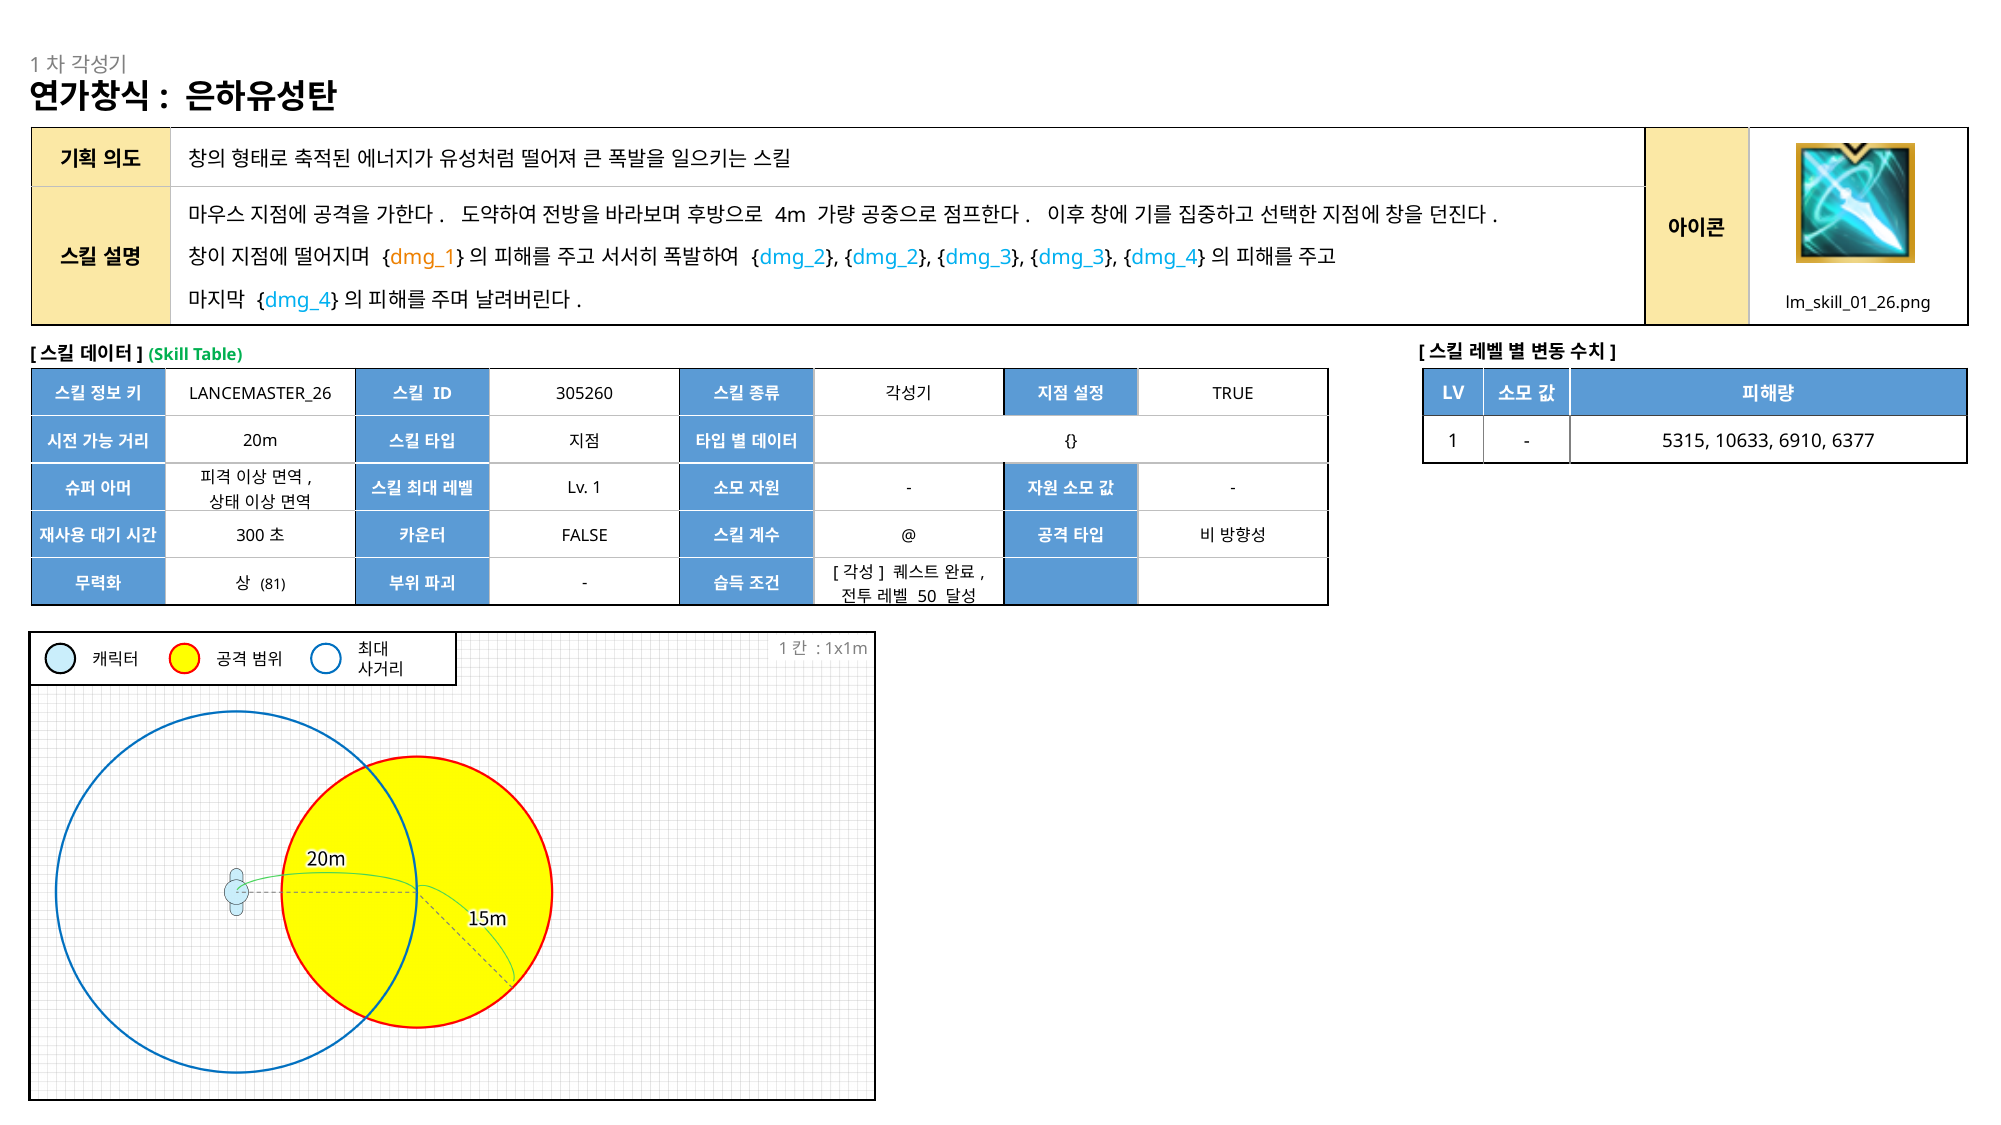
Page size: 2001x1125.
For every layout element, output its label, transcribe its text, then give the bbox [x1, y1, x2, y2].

table_cell 마우스 지점에 공격을 가한다. 도약하여 전방을 바라보며 후방으로 4m 가량 공중으로 점프한다. 이후 창에 기를 집중하고 선택한 지점에 창을 던진다. 창이 지점에 떨어지며 {dmg_1}의 피해를 주고 서서히 폭발하여 {dmg_2}, {dmg_2}, {dmg_3}, {dmg_3}, {dmg_4}의 피해를 주고 마지막 {dmg_4}의 피해를 주며 날려버린다. [171, 187, 1644, 324]
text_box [0, 0, 706, 133]
table_cell - [490, 558, 679, 604]
table_cell - [1484, 416, 1569, 462]
table_cell 1 [1424, 416, 1483, 462]
table_cell - [815, 464, 1003, 510]
table_cell 부위 파괴 [356, 558, 489, 604]
table_header 아이콘 [1646, 128, 1748, 324]
table_cell [1005, 558, 1137, 604]
picture [28, 631, 876, 1101]
table_cell [1139, 558, 1327, 604]
table_header 스킬 정보 키 [32, 369, 165, 415]
table_header 소모 값 [1484, 369, 1569, 415]
table_cell 스킬 타입 [356, 416, 489, 462]
table_header 305260 [490, 369, 679, 415]
picture [1795, 142, 1916, 263]
table_header 스킬 종류 [680, 369, 813, 415]
table_header 스킬 ID [356, 369, 489, 415]
text_box [스킬 레벨 별 변동 수치] [1418, 339, 1617, 363]
table_header LANCEMASTER_26 [166, 369, 355, 415]
table_cell 5315, 10633, 6910, 6377 [1571, 416, 1966, 462]
table_cell 카운터 [356, 511, 489, 557]
table_cell 습득 조건 [680, 558, 813, 604]
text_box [28, 631, 457, 686]
table_cell 자원 소모 값 [1005, 464, 1137, 510]
table_cell 비 방향성 [1139, 511, 1327, 557]
table_header 피해량 [1571, 369, 1966, 415]
table_cell 타입 별 데이터 [680, 416, 813, 462]
table_cell 재사용 대기 시간 [32, 511, 165, 557]
table_cell 무력화 [32, 558, 165, 604]
table_header 기획 의도 [32, 133, 170, 186]
table_cell @ [815, 511, 1003, 557]
table_cell 소모 자원 [680, 464, 813, 510]
table_cell FALSE [490, 511, 679, 557]
table_cell 20m [166, 416, 355, 462]
table_cell Lv. 1 [490, 464, 679, 510]
table_cell [각성] 퀘스트 완료, 전투 레벨 50 달성 [815, 558, 1003, 604]
table_cell - [1139, 464, 1327, 510]
table_header 창의 형태로 축적된 에너지가 유성처럼 떨어져 큰 폭발을 일으키는 스킬 [171, 128, 1644, 186]
table_cell 스킬 계수 [680, 511, 813, 557]
table_cell 피격 이상 면역, 상태 이상 면역 [166, 464, 355, 510]
table_header lm_skill_01_26.png [1750, 128, 1967, 324]
table_cell {} [815, 416, 1327, 462]
table_cell 지점 [490, 416, 679, 462]
table_header 지점 설정 [1005, 369, 1137, 415]
table_cell 300초 [166, 511, 355, 557]
table_cell 공격 타입 [1005, 511, 1137, 557]
table_cell 스킬 최대 레벨 [356, 464, 489, 510]
table_cell 상 (81) [166, 558, 355, 604]
table_header TRUE [1139, 369, 1327, 415]
text_box [스킬 데이터] (Skill Table) [30, 339, 243, 365]
table_header 각성기 [815, 369, 1003, 415]
table_cell 슈퍼 아머 [32, 464, 165, 510]
table_cell 시전 가능 거리 [32, 416, 165, 462]
table_header LV [1424, 369, 1483, 415]
table_cell 스킬 설명 [32, 187, 170, 324]
